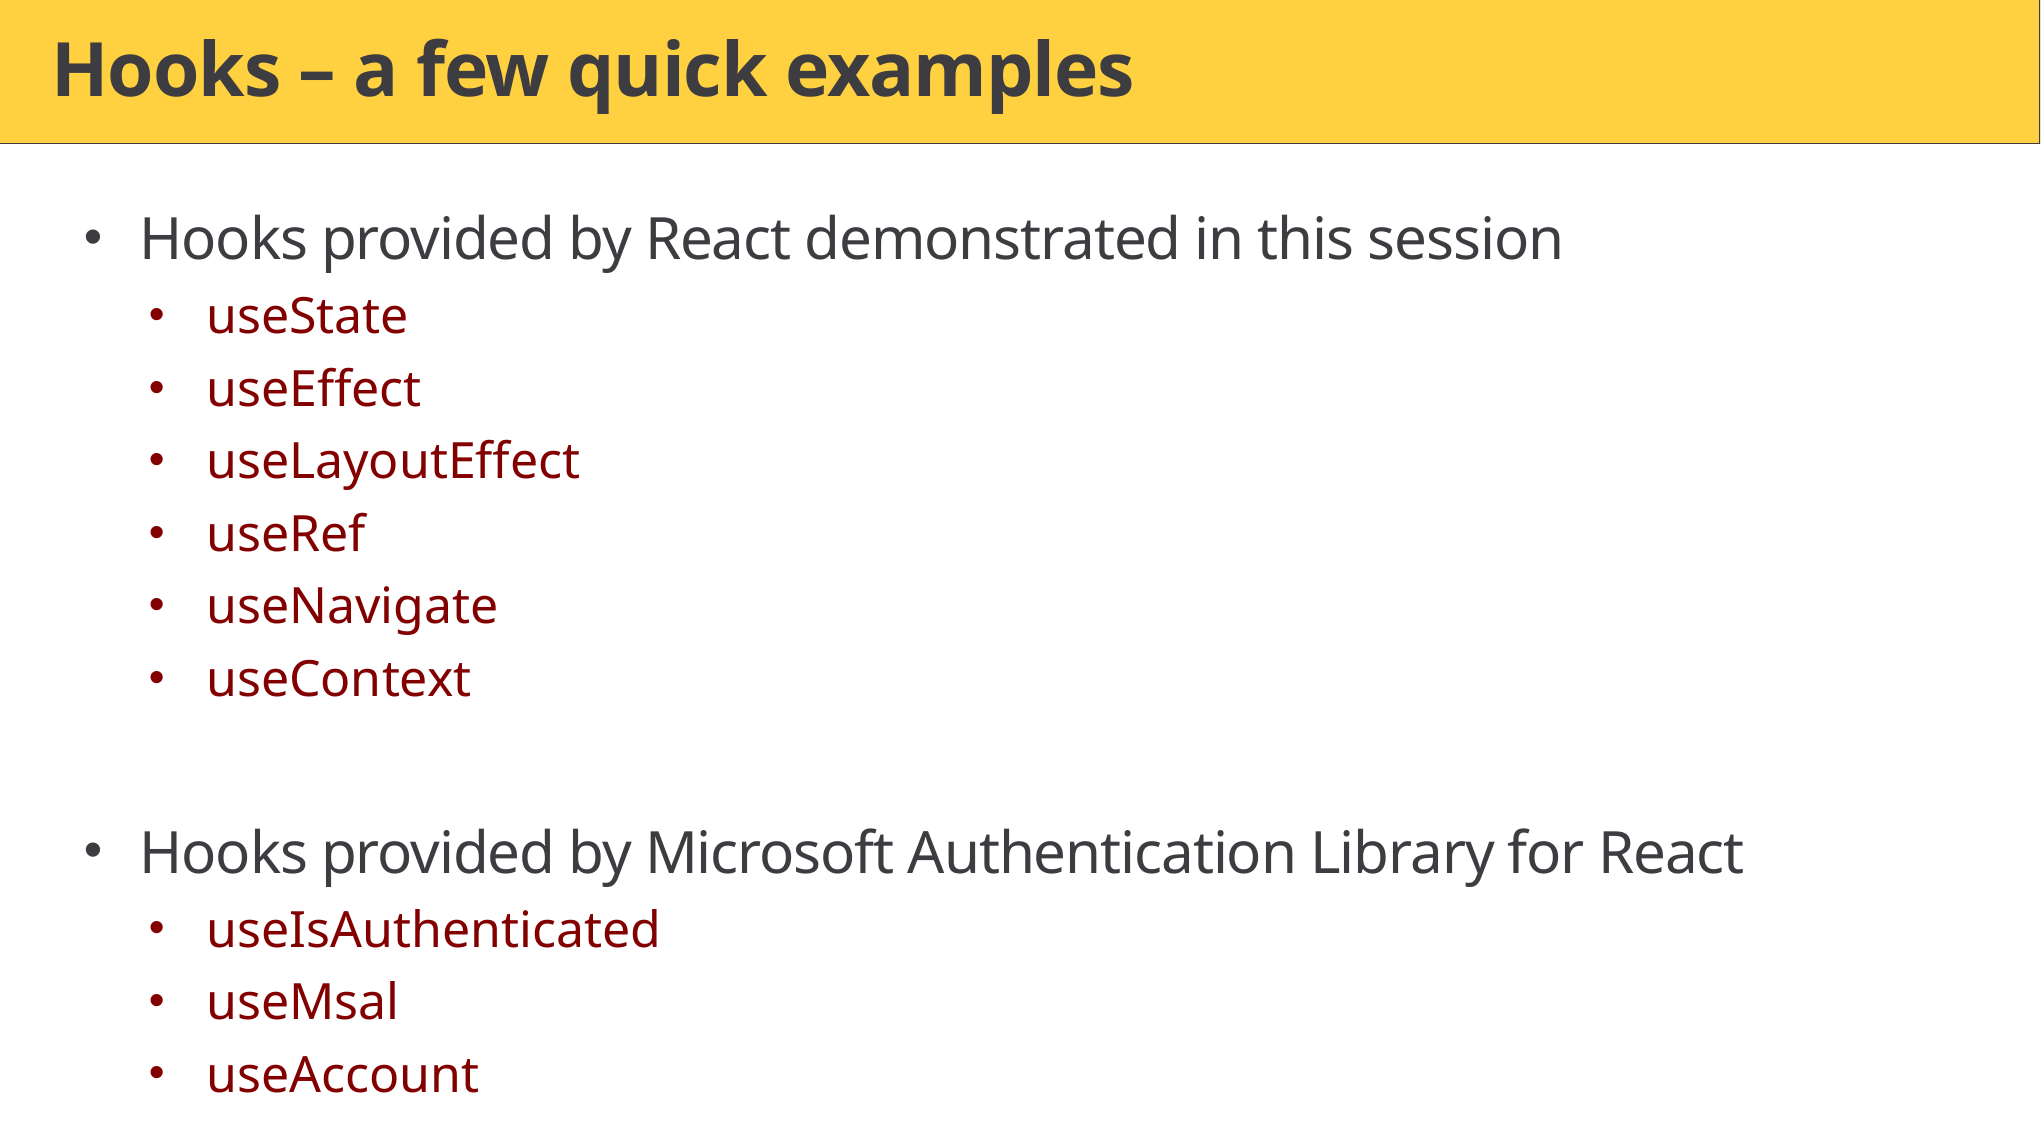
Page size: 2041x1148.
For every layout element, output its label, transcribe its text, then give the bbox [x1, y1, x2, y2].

list Hooks provided by React demonstrated in this session useState useEffect useLayoutEffect useRef useNavigate useContext Hooks provided by Microsoft Authentication Library for React useIsAuthenticated useMsal useAccount [83, 201, 1988, 1094]
title Hooks – a few quick examples [51, 31, 1988, 113]
